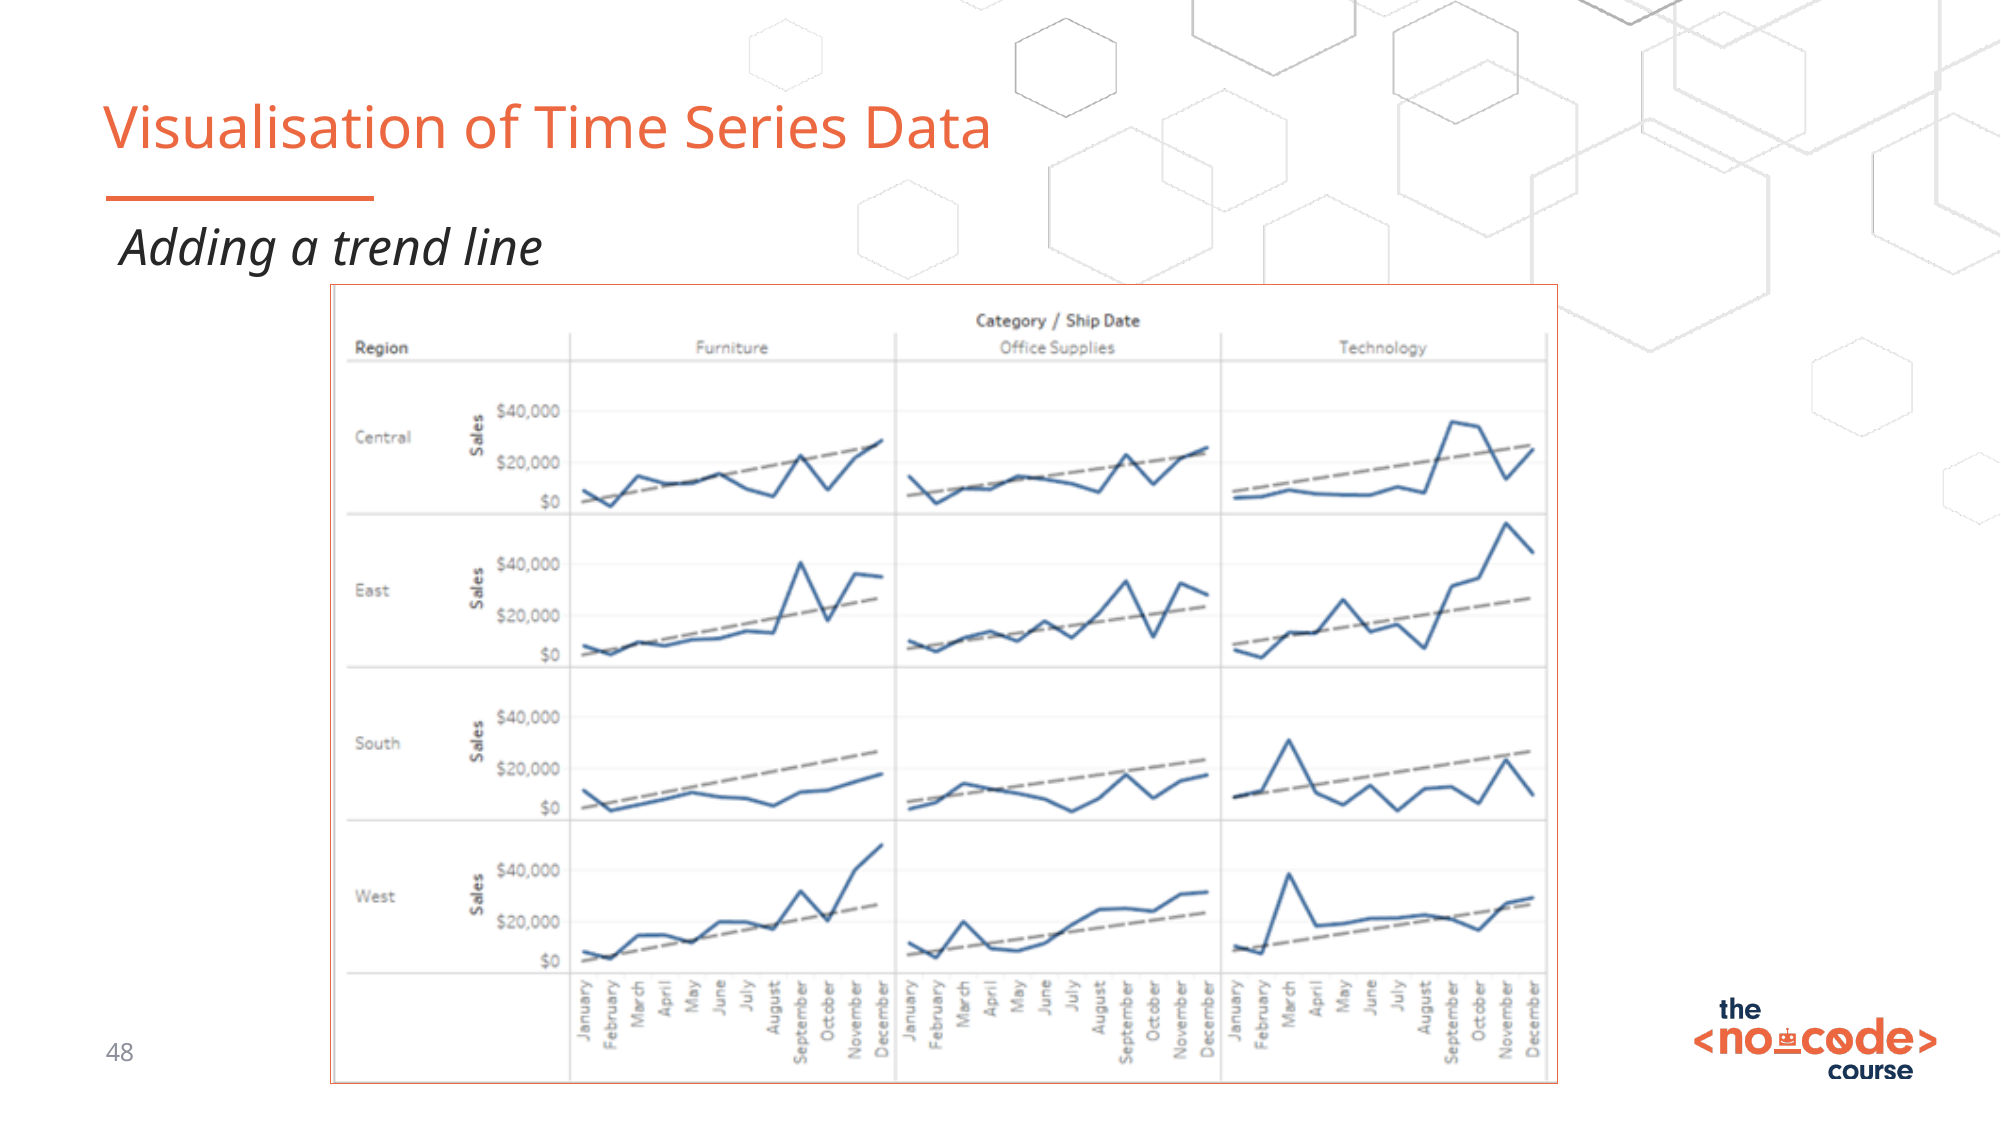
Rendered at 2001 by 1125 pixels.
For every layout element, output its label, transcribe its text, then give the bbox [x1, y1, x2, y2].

slide_number 48 [105, 1023, 330, 1084]
title Visualisation of Time Series Data [103, 59, 1935, 199]
picture [330, 284, 1558, 1084]
text_box Adding a trend line [103, 209, 1977, 301]
